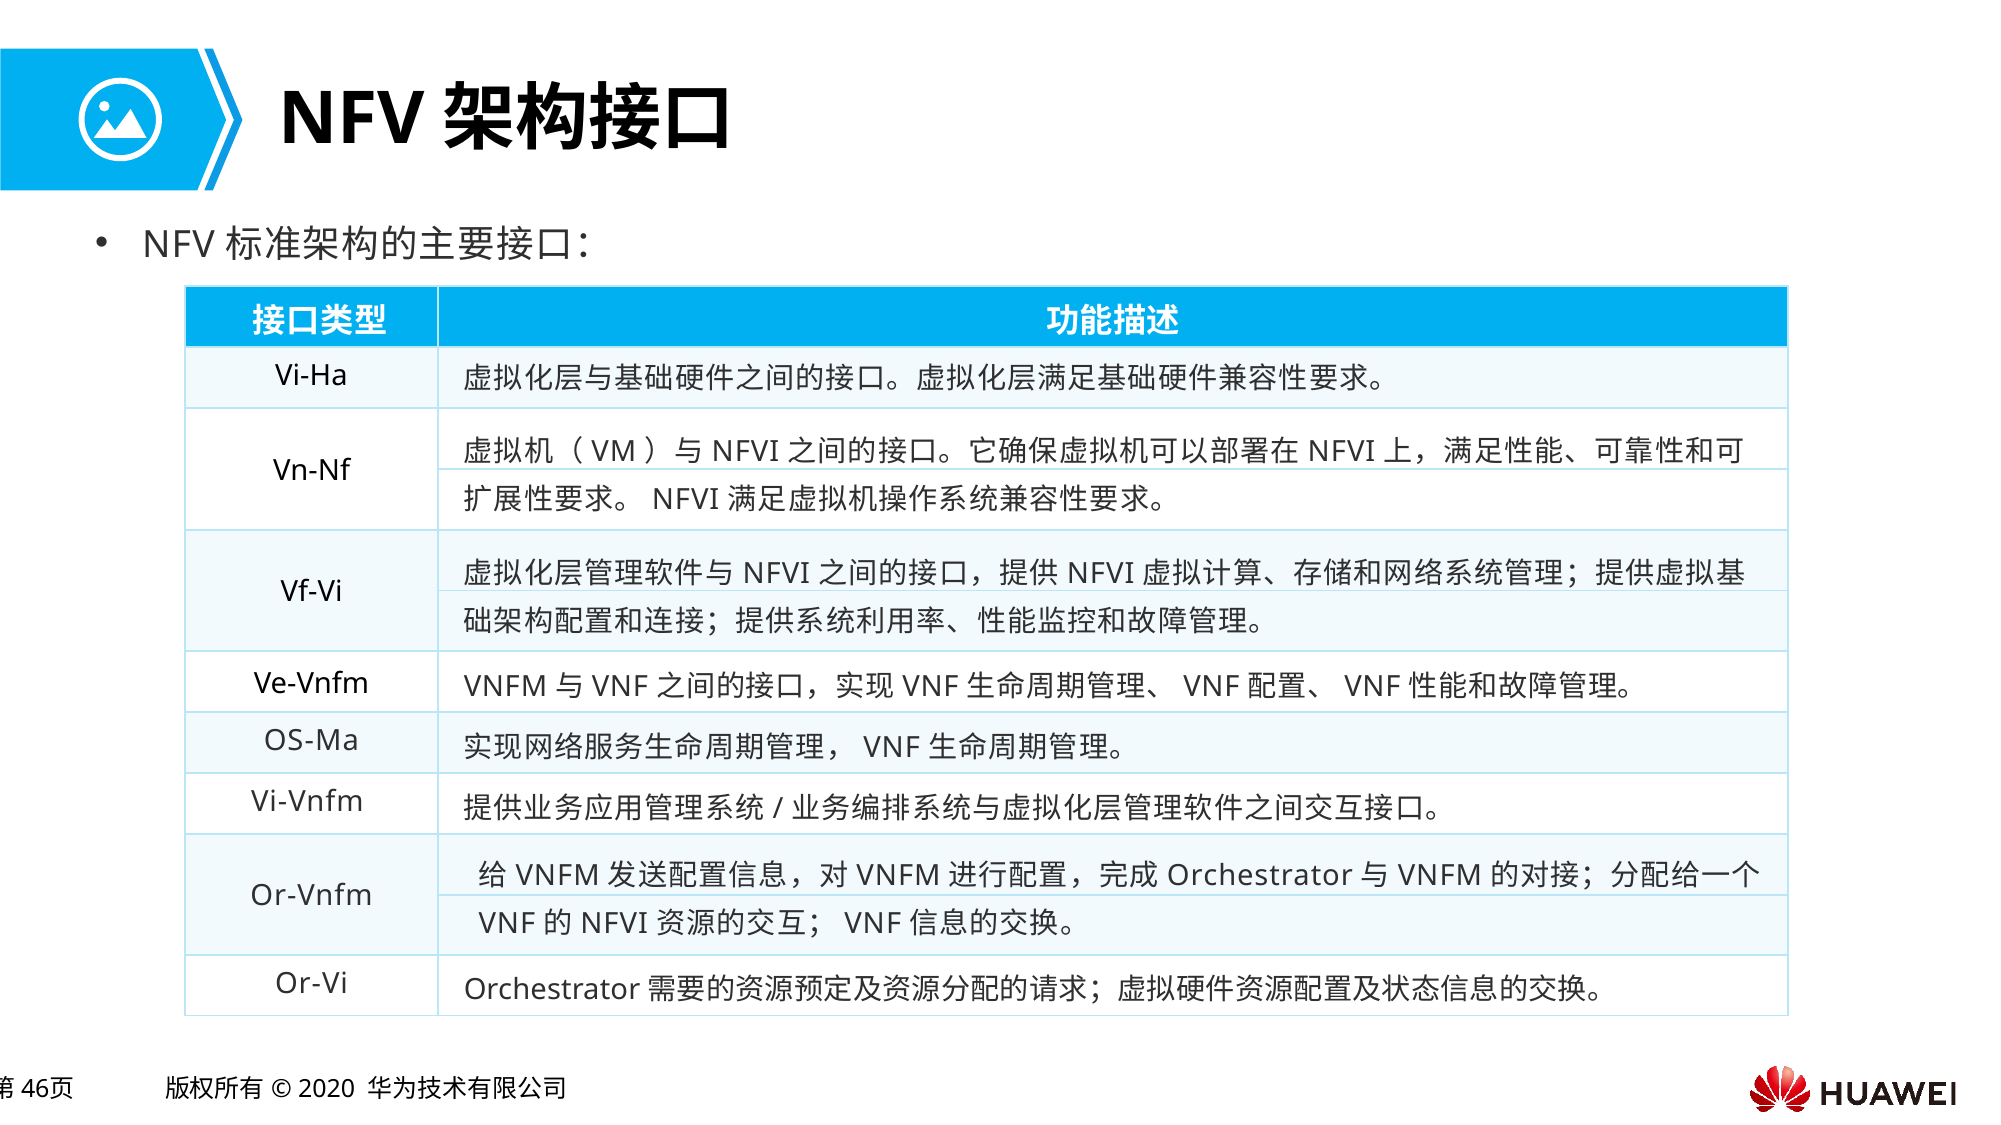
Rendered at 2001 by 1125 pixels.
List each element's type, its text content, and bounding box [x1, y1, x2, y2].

table_header 功能描述 [439, 287, 1787, 346]
table_cell [439, 652, 1787, 711]
table_cell [439, 835, 461, 894]
table_cell [439, 591, 1787, 650]
table_cell Vi-Vnfm [186, 774, 437, 833]
table_cell [439, 409, 1787, 468]
picture [1750, 1066, 1956, 1112]
table_cell Vf-Vi [186, 531, 437, 650]
text_box NFV标准架构的主要接口： [93, 219, 742, 265]
table_cell Vi-Ha [186, 348, 437, 407]
table_cell [439, 713, 1787, 772]
table_cell [439, 531, 1787, 590]
table_cell [439, 470, 1787, 529]
title NFV架构接口 [261, 67, 1874, 173]
table_cell [439, 774, 1787, 833]
table_cell OS-Ma [186, 713, 437, 772]
table_cell [439, 348, 1787, 407]
text_box 虚拟化层管理软件与NFVI之间的接口，提供NFVI虚拟计算、存储和网络系统管理；提供虚拟基础架构配置和连接；提供系统利用率、性能监控和故障管理。 [461, 540, 1777, 638]
text_box 虚拟化层与基础硬件之间的接口。虚拟化层满足基础硬件兼容性要求。 [461, 359, 1704, 395]
text_box VNFM与VNF之间的接口，实现VNF生命周期管理、VNF配置、VNF性能和故障管理。 [461, 667, 1729, 703]
table_cell Or-Vnfm [186, 835, 437, 954]
table_cell Vn-Nf [186, 409, 437, 529]
table_cell [439, 896, 1787, 954]
text_box 给VNFM发送配置信息，对VNFM进行配置，完成Orchestrator与VNFM的对接；分配给一个VNF的NFVI资源的交互；VNF信息的交换。 [461, 835, 1797, 947]
text_box 虚拟机（VM）与NFVI之间的接口。它确保虚拟机可以部署在NFVI上，满足性能、可靠性和可扩展性要求。NFVI满足虚拟机操作系统兼容性要求。 [461, 418, 1777, 516]
table_cell Ve-Vnfm [186, 652, 437, 711]
table_header 接口类型 [186, 287, 437, 346]
text_box 提供业务应用管理系统/业务编排系统与虚拟化层管理软件之间交互接口。 [461, 789, 1750, 825]
text_box 实现网络服务生命周期管理，VNF生命周期管理。 [461, 728, 1349, 764]
text_box Orchestrator需要的资源预定及资源分配的请求；虚拟硬件资源配置及状态信息的交换。 [461, 970, 1777, 1006]
table_cell Or-Vi [186, 956, 437, 1015]
table_cell [439, 956, 1787, 1015]
